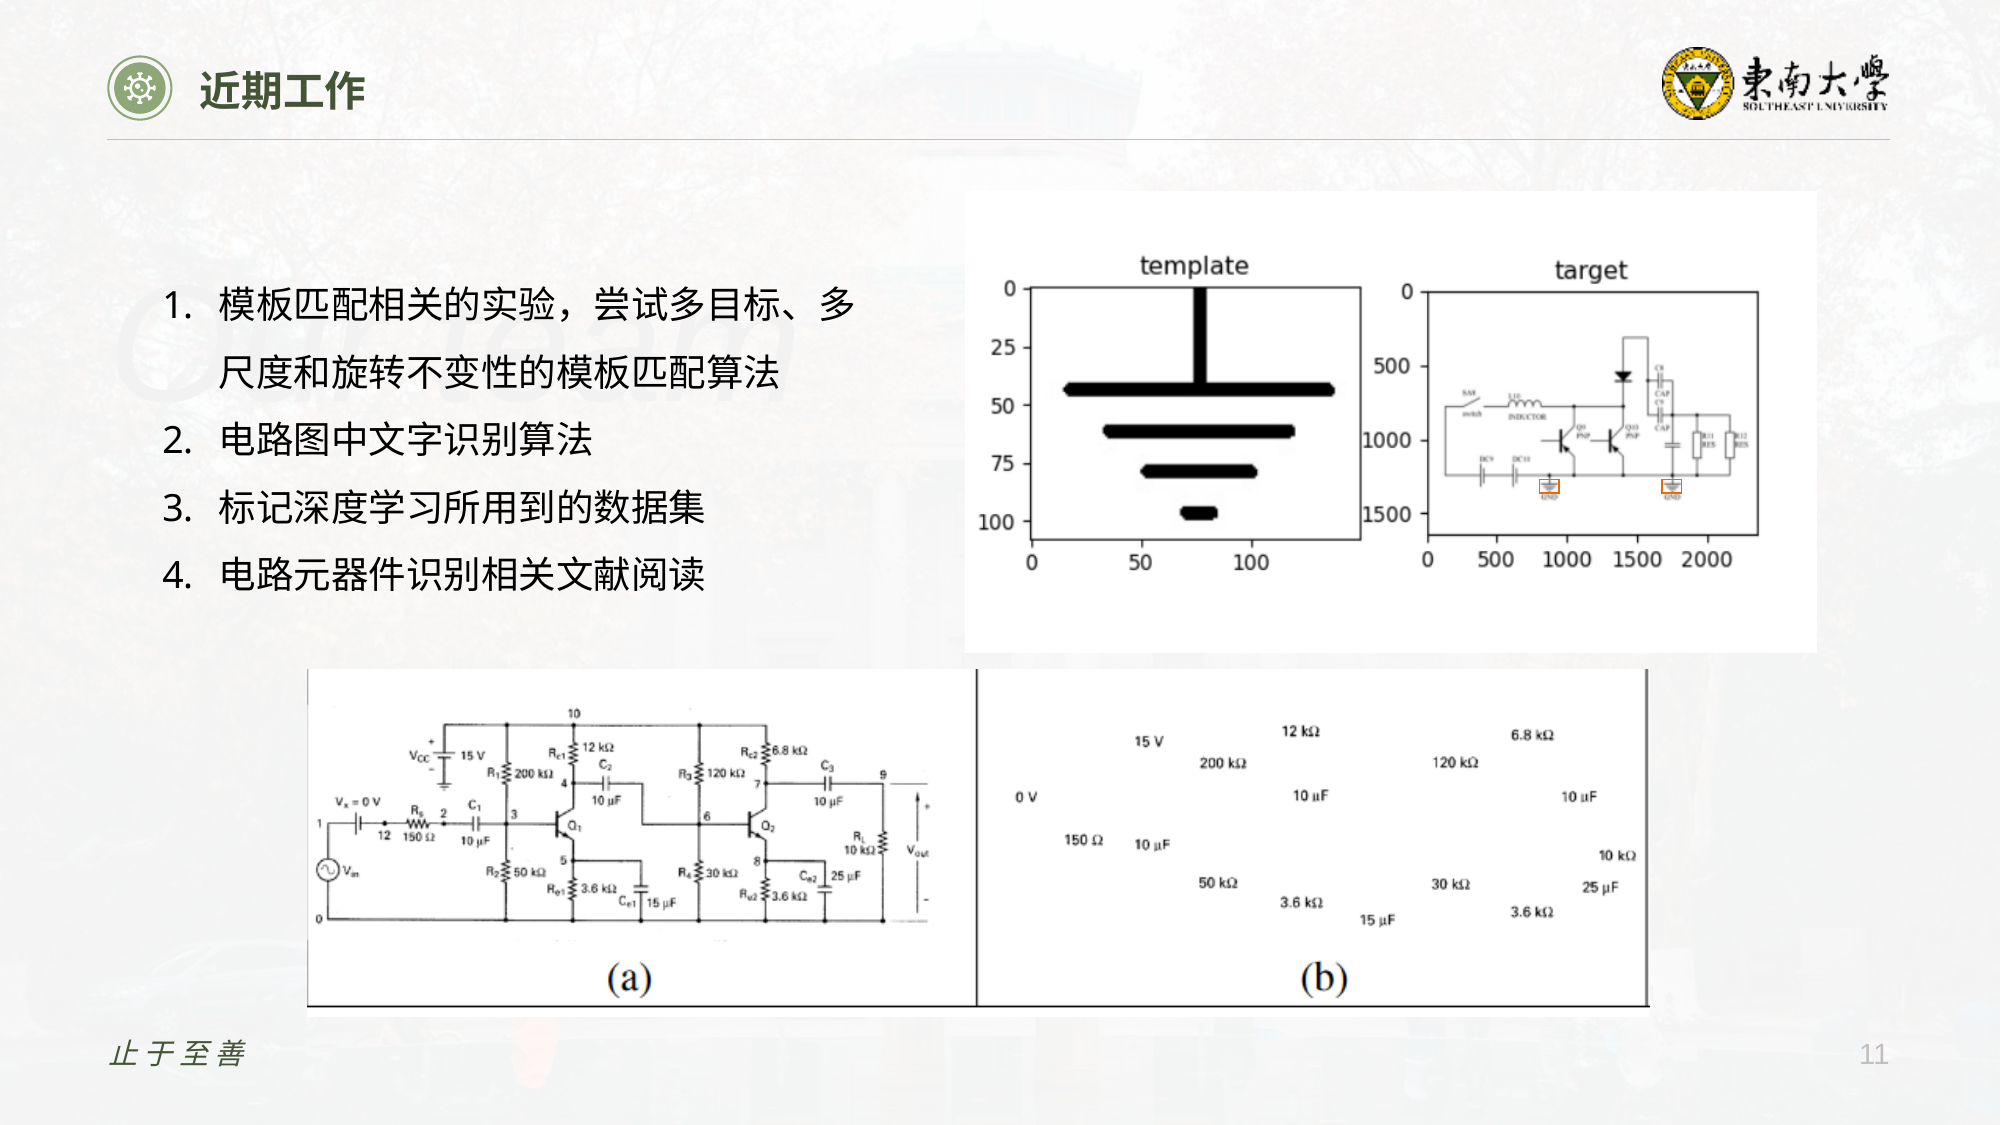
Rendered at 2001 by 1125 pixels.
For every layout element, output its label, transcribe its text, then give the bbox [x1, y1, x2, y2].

picture [1662, 47, 1889, 120]
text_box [965, 191, 1817, 653]
slide_number 止于至善 [108, 1022, 657, 1083]
slide_number 11 [1439, 1022, 1890, 1083]
text_box 模板匹配相关的实验，尝试多目标、多尺度和旋转不变性的模板匹配算法 电路图中文字识别算法 标记深度学习所用到的数据集 电路元器件识别相关文献阅读 [147, 251, 880, 604]
list 近期工作 [199, 56, 1663, 123]
picture [307, 669, 1650, 1017]
